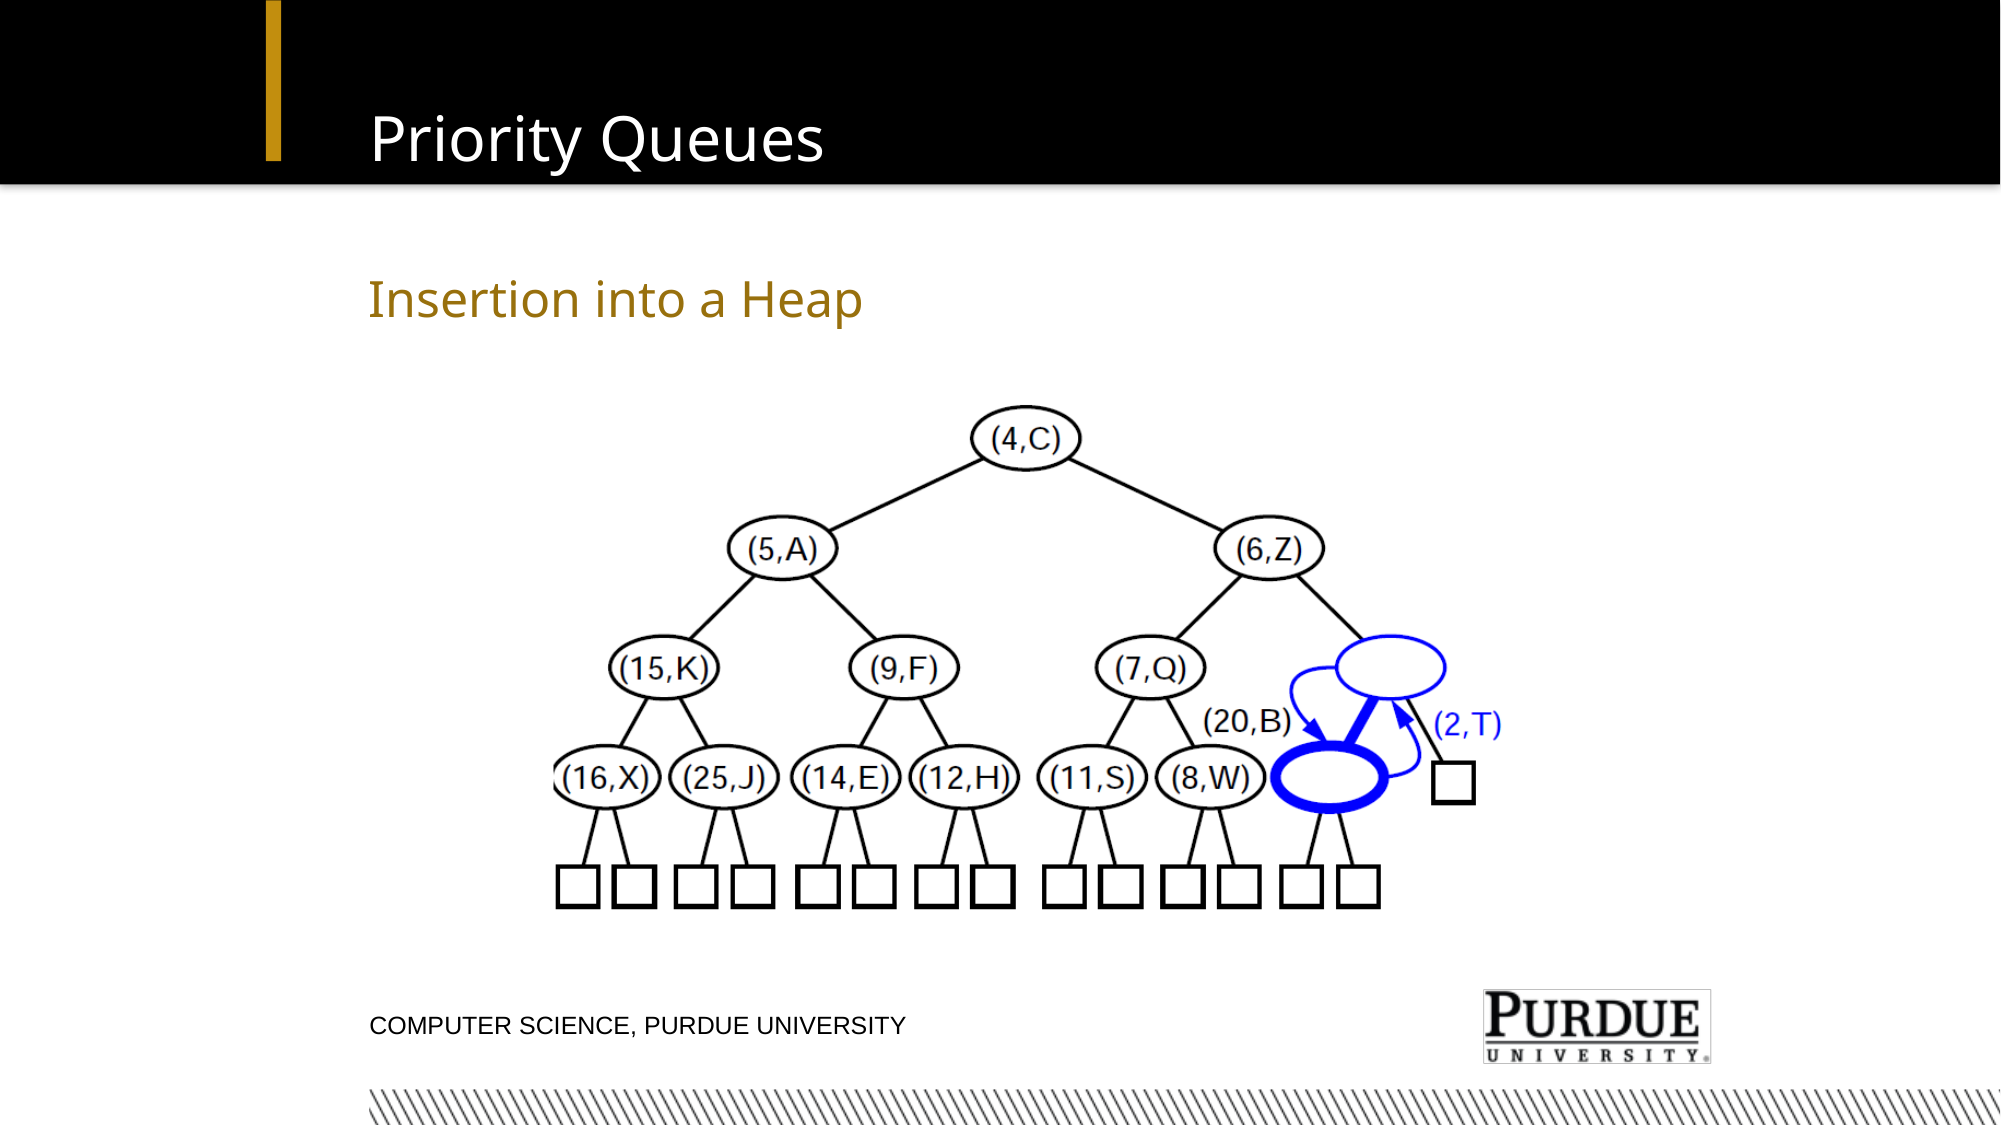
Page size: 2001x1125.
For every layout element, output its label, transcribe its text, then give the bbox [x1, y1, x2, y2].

title Priority Queues [369, 98, 1704, 186]
picture [546, 396, 1515, 915]
list Computer Science, Purdue University [369, 1009, 1375, 1047]
list Insertion into a Heap [368, 267, 1704, 337]
